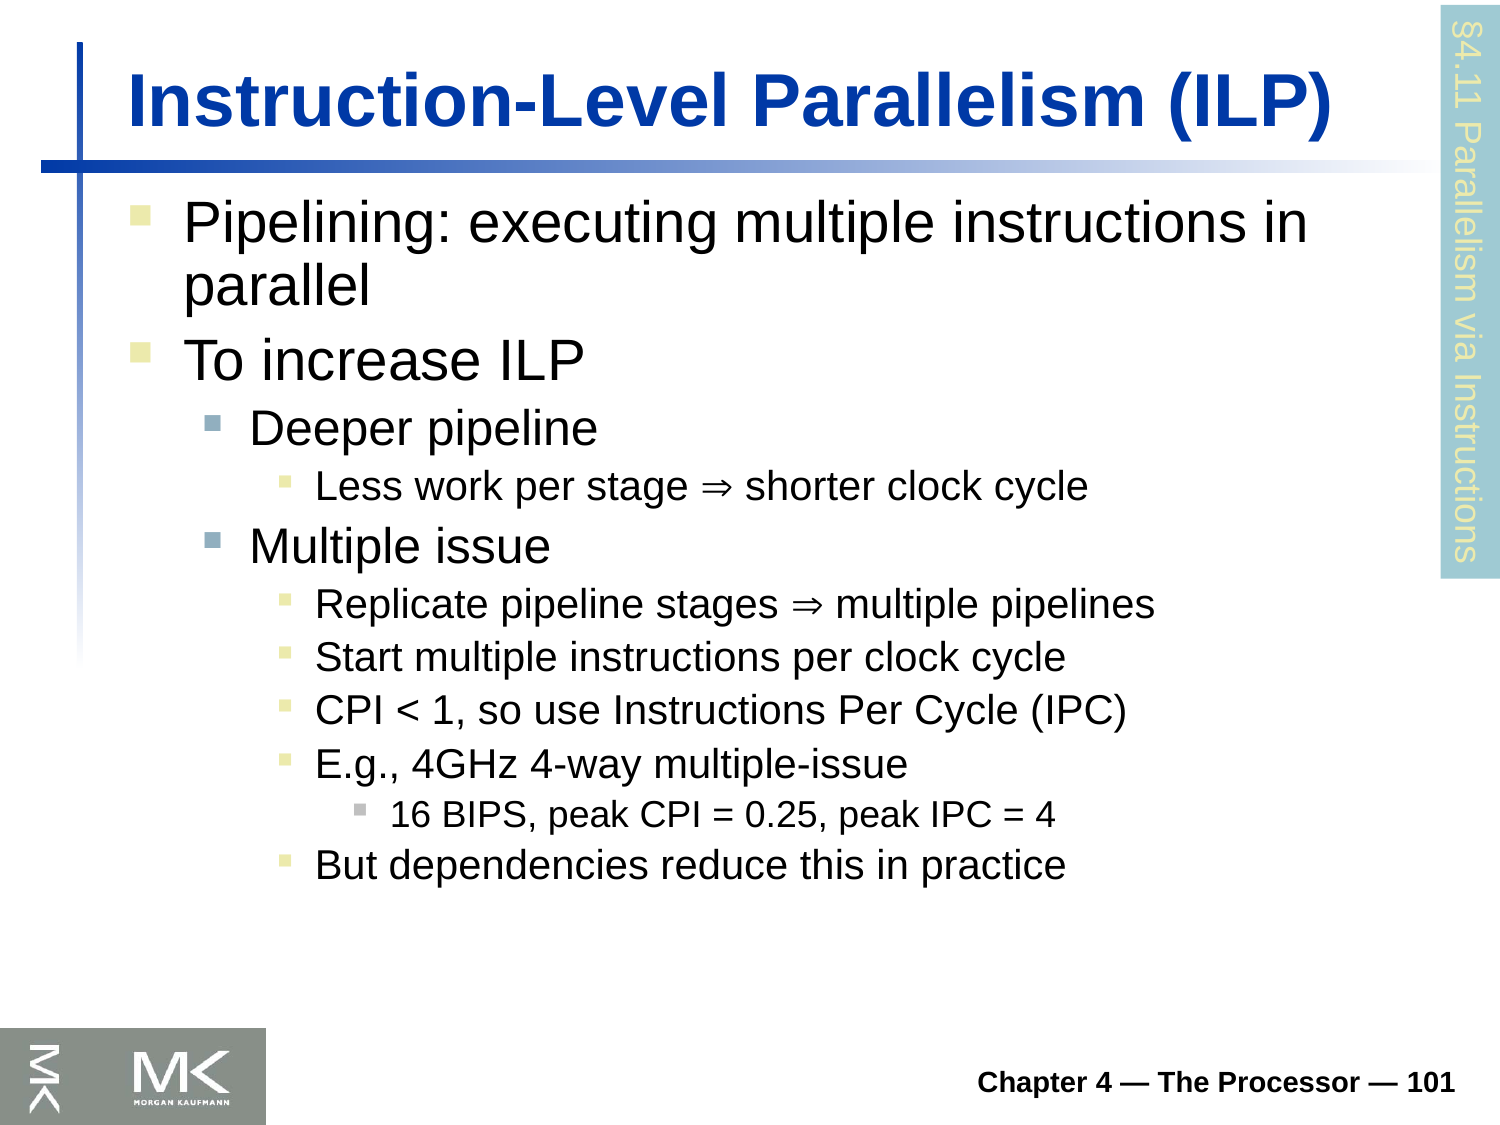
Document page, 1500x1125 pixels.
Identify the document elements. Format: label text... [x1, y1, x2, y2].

text_box §4.11 Parallelism via Instructions [1440, 4, 1500, 579]
footer Chapter 4 — The Processor — 101 [277, 1046, 1471, 1106]
list Pipelining: executing multiple instructions in parallel To increase ILP Deeper pipeline Less work per stage  shorter clock cycle Multiple issue Replicate pipeline stages  multiple pipelines Start multiple instructions per clock cycle CPI < 1, so use Instructions Per Cycle (IPC) E.g., 4GHz 4-way multiple-issue 16 BIPS, peak CPI = 0.25, peak IPC = 4 But dependencies reduce this in practice [112, 184, 1469, 1024]
title Instruction-Level Parallelism (ILP) [112, 23, 1440, 149]
picture [0, 1028, 266, 1125]
